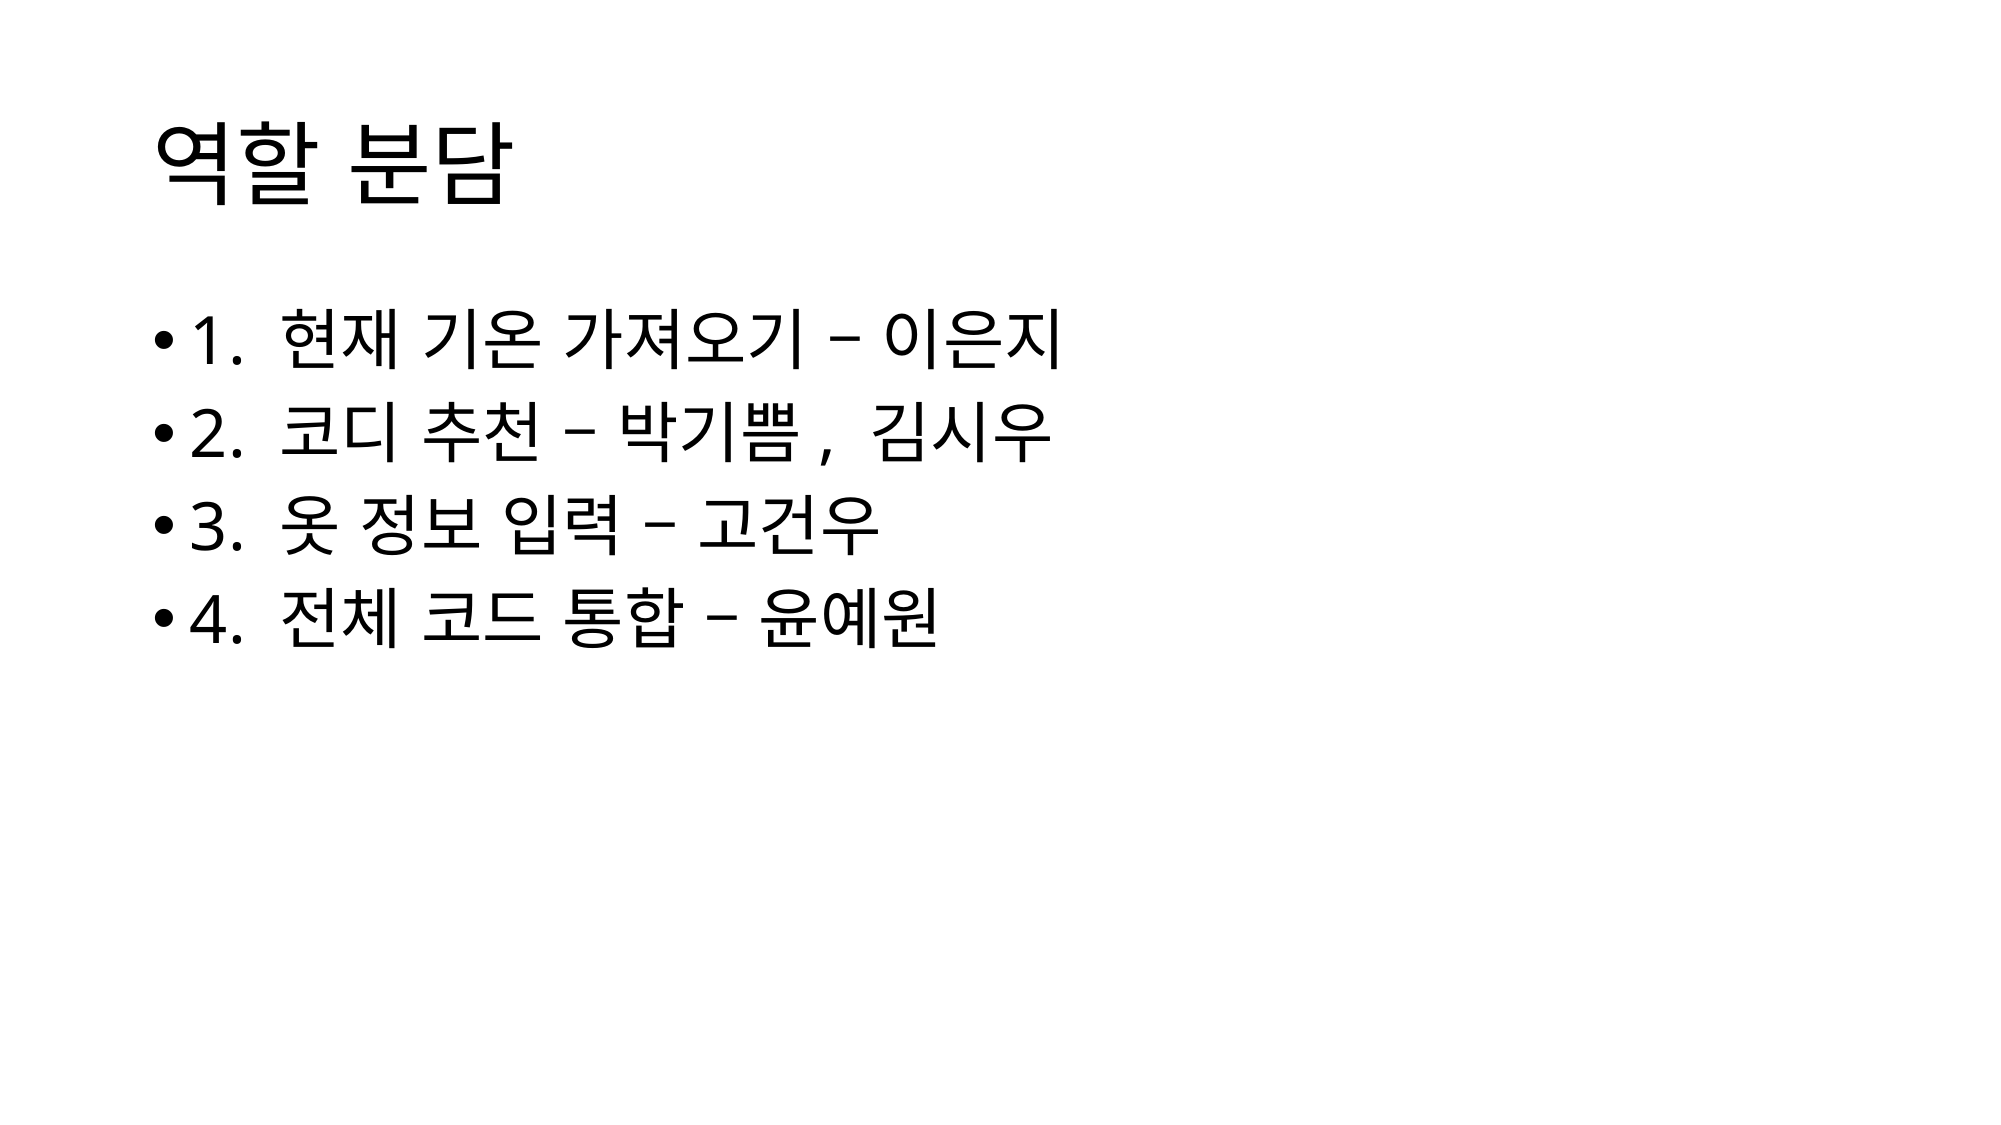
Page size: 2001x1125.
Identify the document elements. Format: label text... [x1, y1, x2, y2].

title 역할 분담 [137, 59, 1863, 278]
list 1. 현재 기온 가져오기 – 이은지 2. 코디 추천 – 박기쁨, 김시우 3. 옷 정보 입력 – 고건우 4. 전체 코드 통합 – 윤예원 [137, 299, 1863, 1014]
